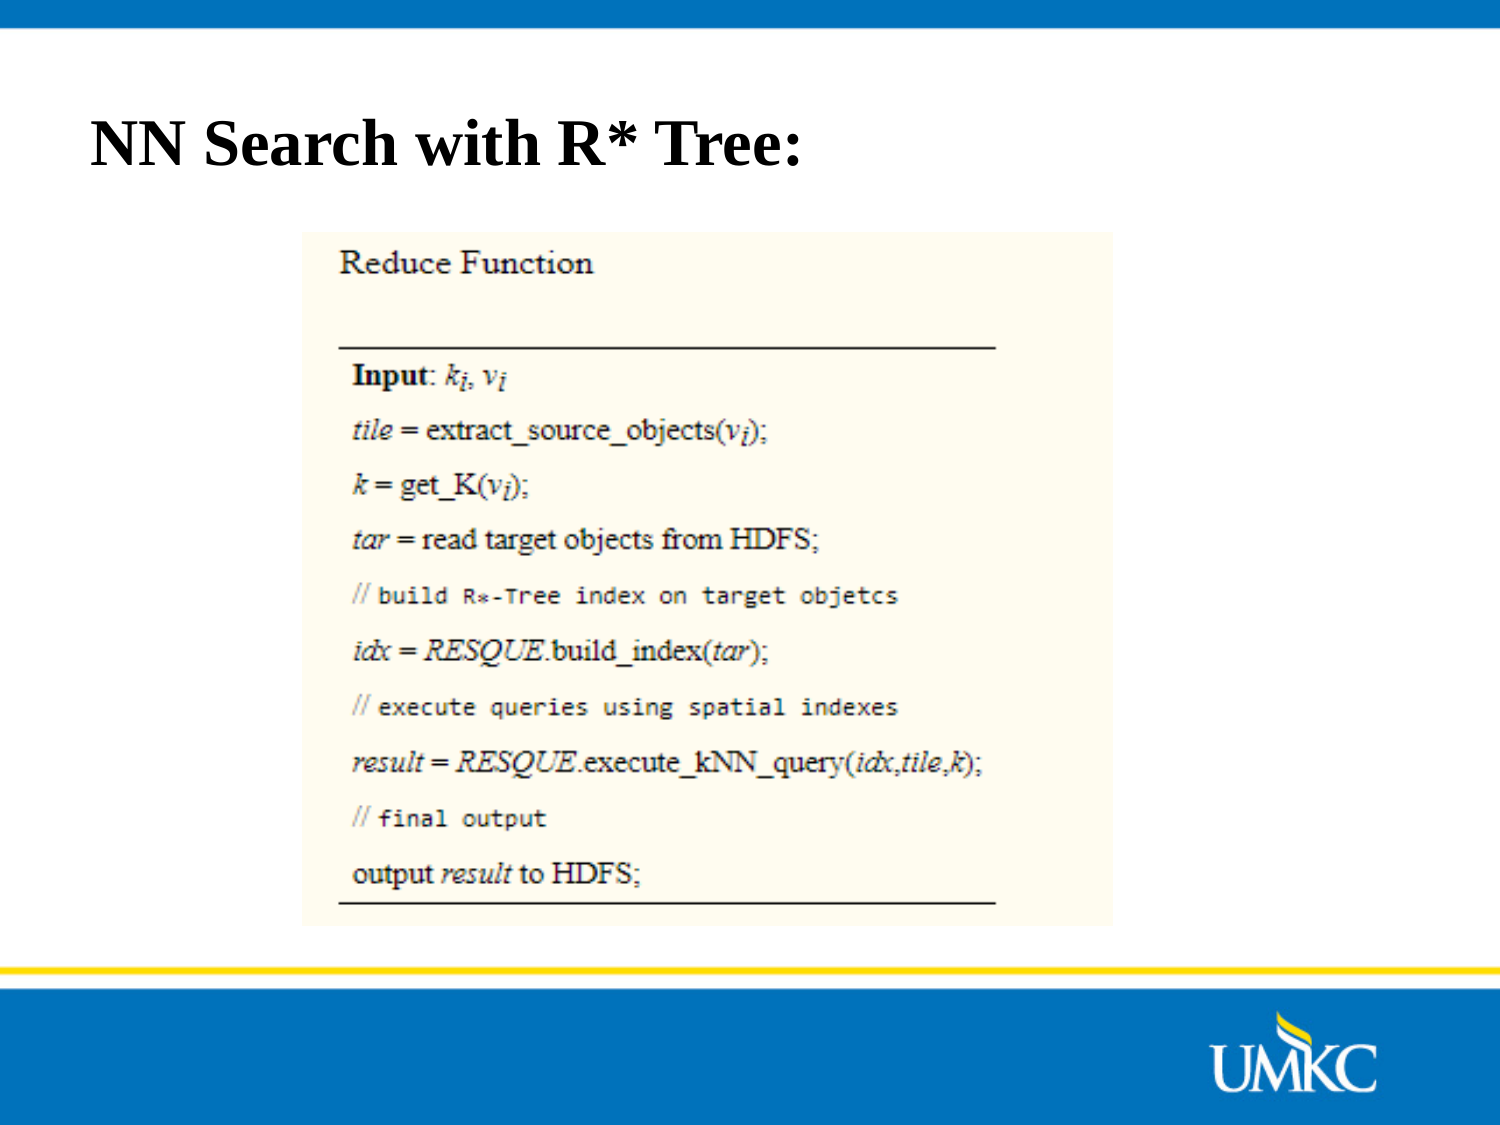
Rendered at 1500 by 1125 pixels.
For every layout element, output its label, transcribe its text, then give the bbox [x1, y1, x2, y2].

picture [0, 0, 1500, 1125]
title NN Search with R* Tree: [75, 45, 1425, 233]
